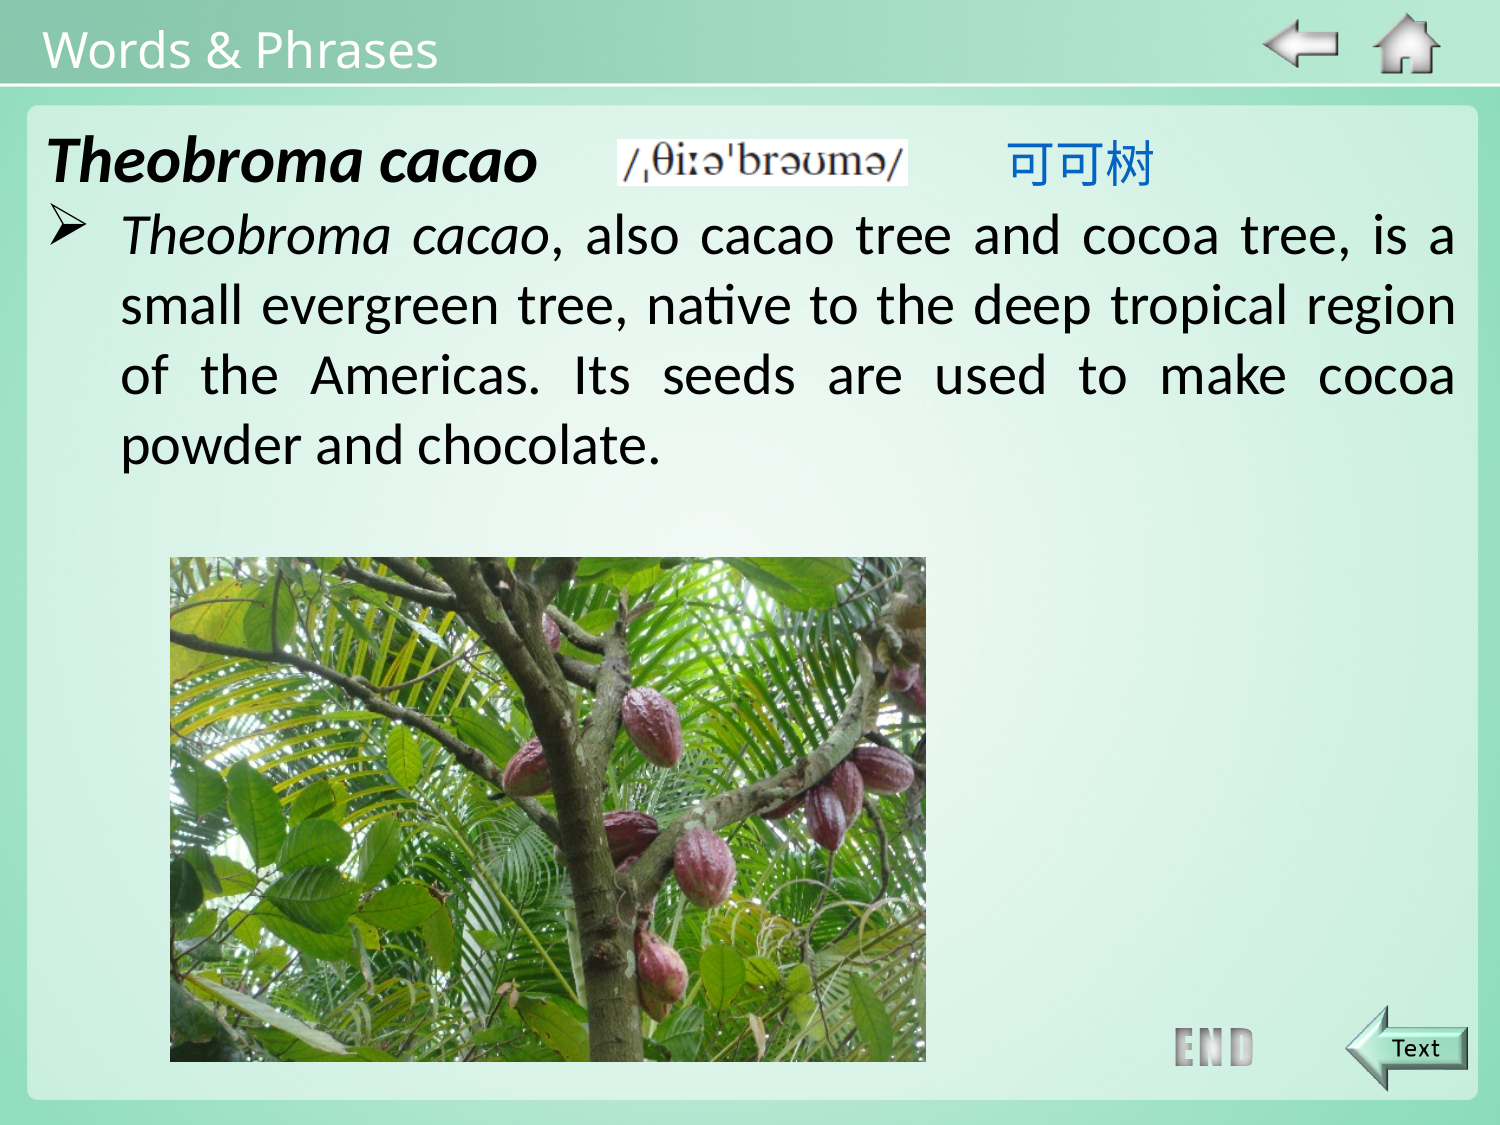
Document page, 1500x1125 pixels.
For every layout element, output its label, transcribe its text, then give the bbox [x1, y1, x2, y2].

list Theobroma cacao 可可树 Theobroma cacao, also cacao tree and cocoa tree, is a small evergreen tree, native to the deep tropical region of the Americas. Its seeds are used to make cocoa powder and chocolate. [30, 108, 1473, 1054]
text_box Words & Phrases [27, 11, 582, 87]
picture [0, 0, 1500, 1125]
